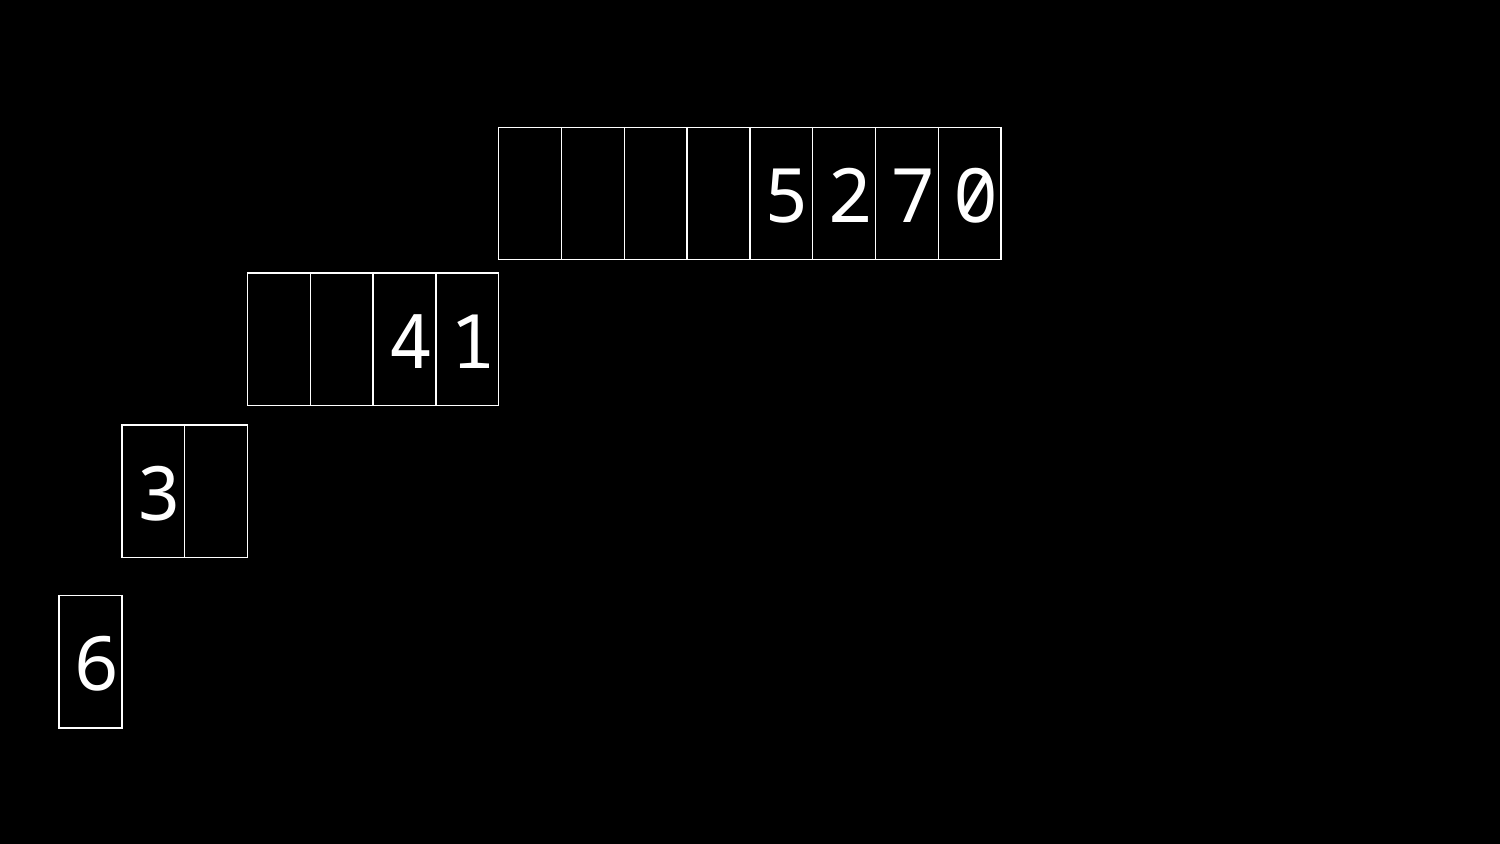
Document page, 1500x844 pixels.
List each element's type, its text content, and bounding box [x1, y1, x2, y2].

table_header [688, 128, 749, 259]
table_header [562, 128, 624, 259]
table_header 7 [876, 128, 938, 259]
table_header 4 [374, 274, 435, 405]
table_header [185, 426, 247, 557]
table_header 2 [813, 128, 875, 259]
table_header [311, 274, 372, 405]
table_header 1 [437, 274, 498, 405]
table_header 0 [939, 128, 1000, 259]
table_header [625, 128, 686, 259]
table_header [248, 274, 310, 405]
table_header 3 [123, 426, 184, 557]
table_header 5 [751, 128, 812, 259]
table_header 6 [60, 596, 121, 727]
table_header [499, 128, 561, 259]
